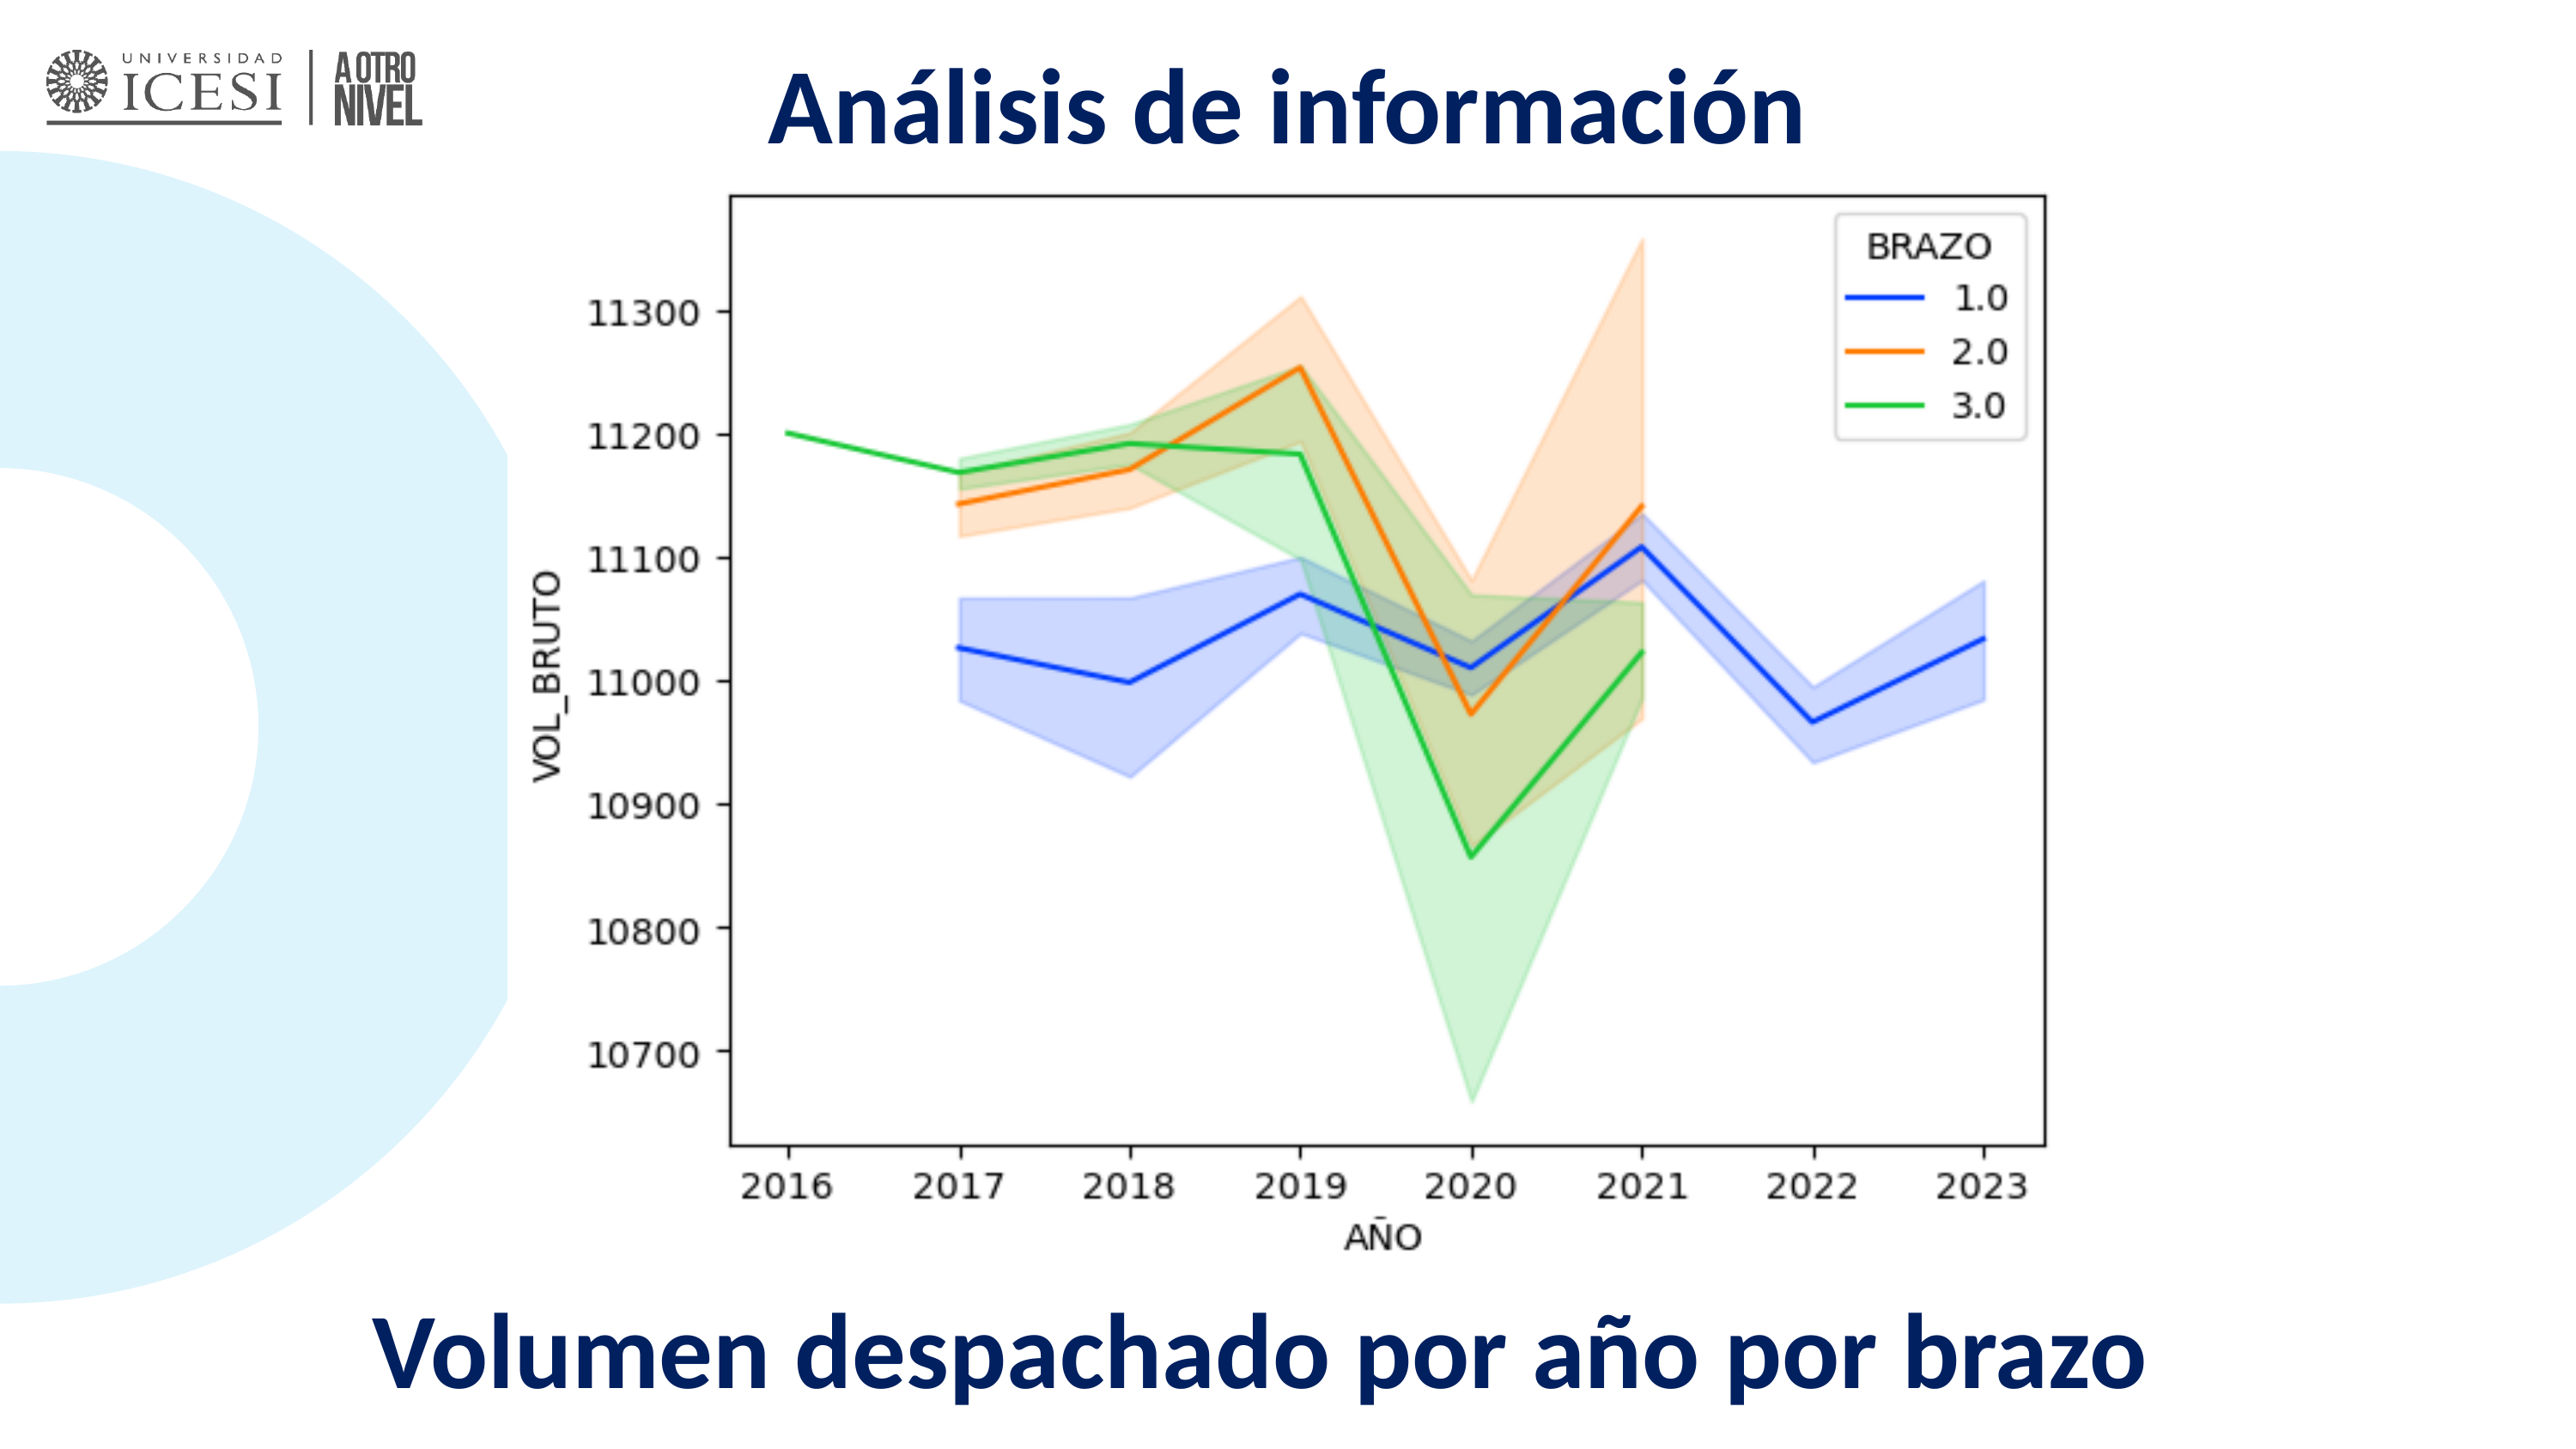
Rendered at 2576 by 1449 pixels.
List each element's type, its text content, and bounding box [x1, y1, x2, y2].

picture [42, 42, 430, 135]
picture [507, 173, 2069, 1282]
text_box Volumen despachado por año por brazo [359, 1275, 2217, 1417]
text_box Análisis de información [755, 30, 1820, 172]
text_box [0, 150, 577, 1304]
